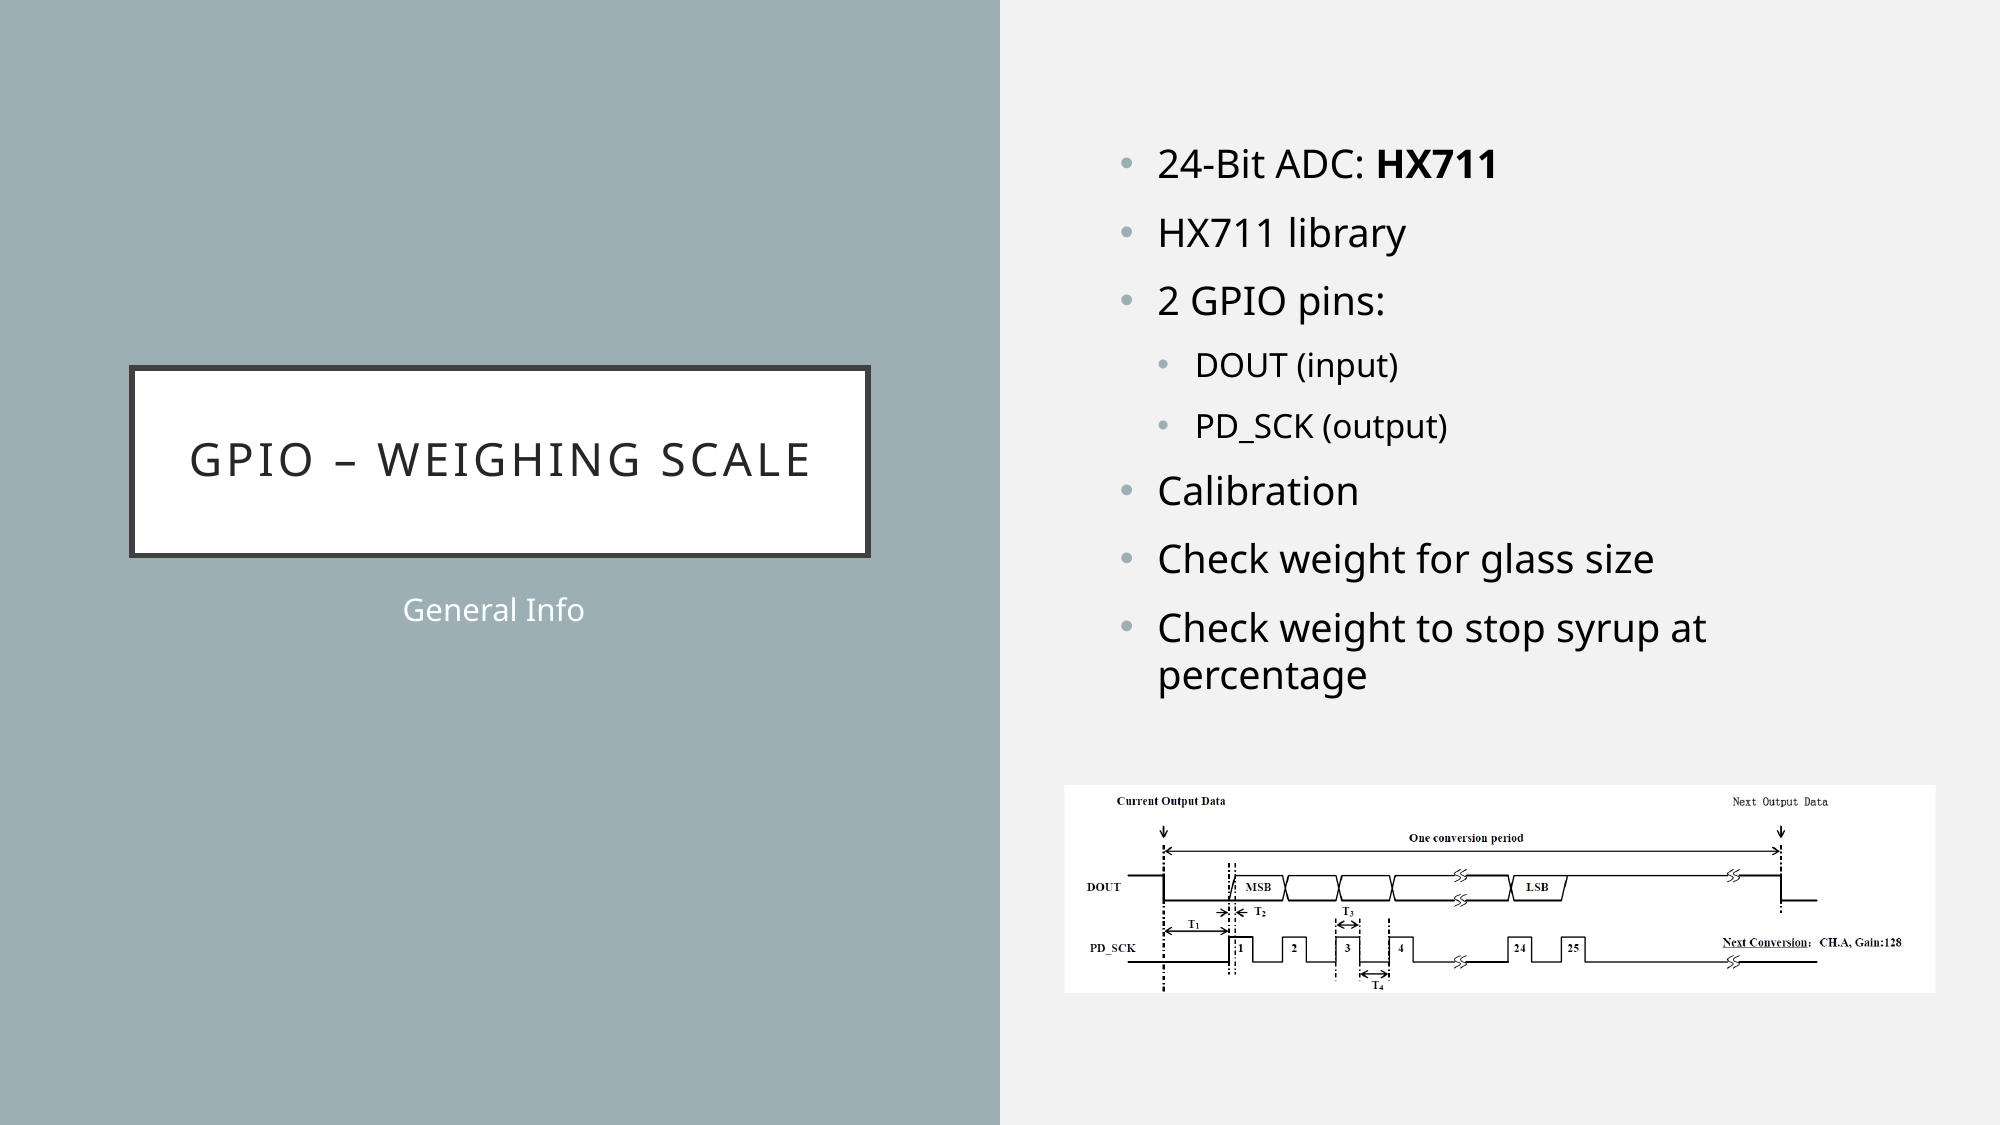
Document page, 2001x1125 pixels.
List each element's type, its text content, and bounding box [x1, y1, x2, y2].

list General Info [183, 582, 806, 943]
title GPIO – weighing scale [129, 365, 871, 558]
list 24-Bit ADC: HX711 HX711 library 2 GPIO pins: DOUT (input) PD_SCK (output) Calibration Check weight for glass size Check weight to stop syrup at percentage [1104, 131, 1895, 785]
picture [1064, 785, 1936, 993]
